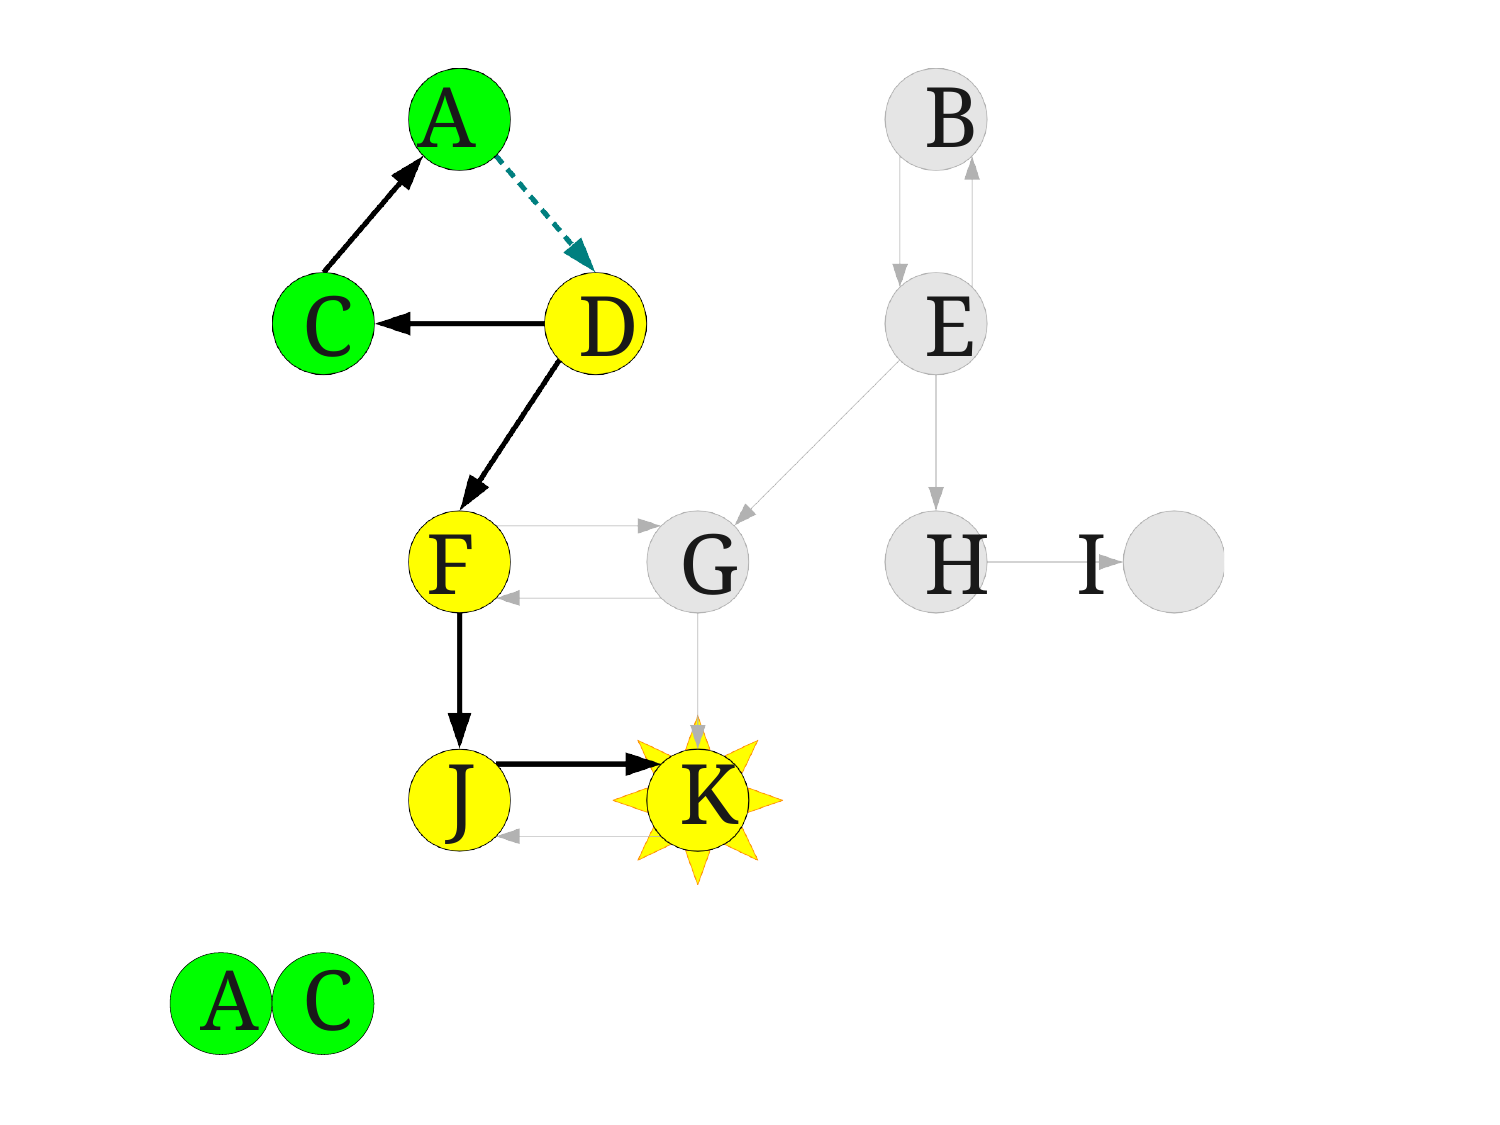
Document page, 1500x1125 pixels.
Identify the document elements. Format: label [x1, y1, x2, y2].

table_header [297, 78, 1198, 222]
text_box [272, 68, 1225, 885]
table_cell [297, 222, 1198, 849]
text_box [170, 952, 375, 1055]
